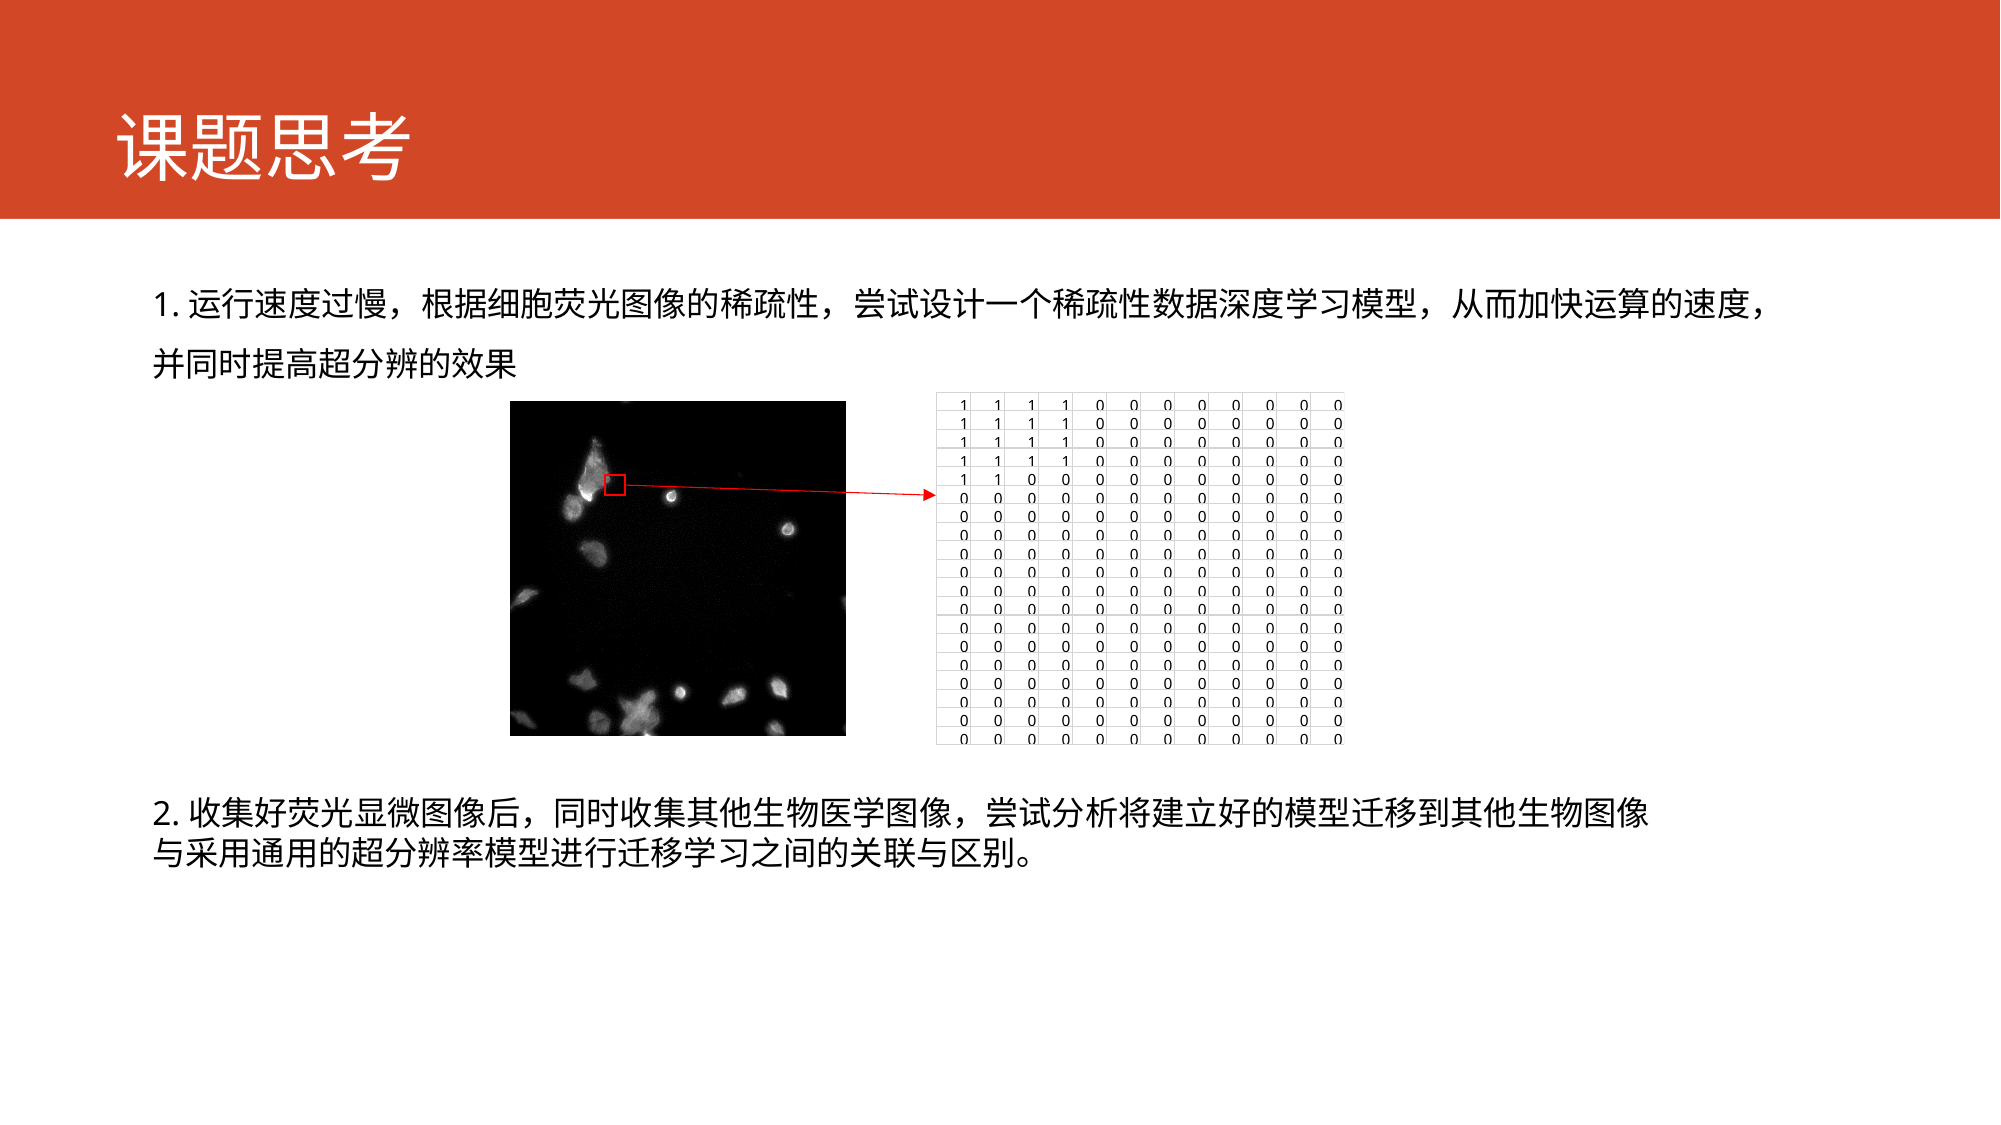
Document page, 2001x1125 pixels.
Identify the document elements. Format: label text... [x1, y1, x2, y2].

picture [510, 401, 846, 736]
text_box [935, 391, 1346, 746]
text_box 2.收集好荧光显微图像后，同时收集其他生物医学图像，尝试分析将建立好的模型迁移到其他生物图像与采用通用的超分辨率模型进行迁移学习之间的关联与区别。 [137, 784, 1688, 880]
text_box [624, 485, 935, 496]
title 课题思考 [99, 0, 1863, 199]
list 1.运行速度过慢，根据细胞荧光图像的稀疏性，尝试设计一个稀疏性数据深度学习模型，从而加快运算的速度，并同时提高超分辨的效果 [137, 255, 1791, 402]
